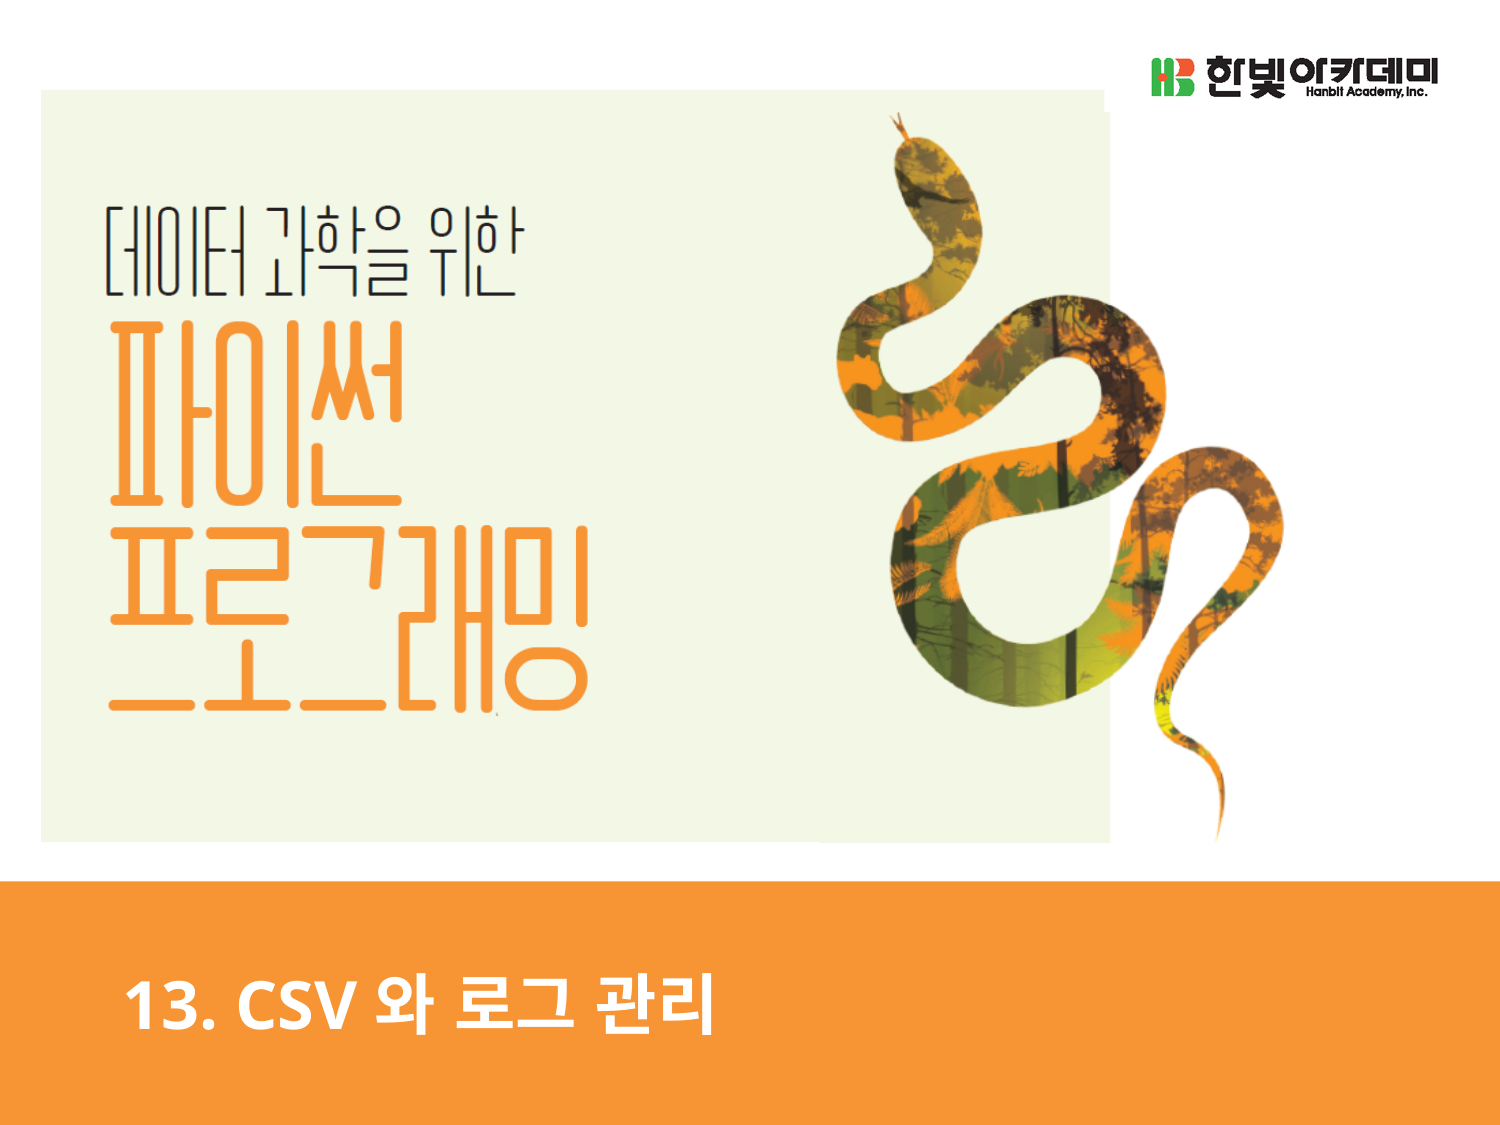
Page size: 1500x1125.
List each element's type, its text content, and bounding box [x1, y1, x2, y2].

picture [819, 112, 1292, 843]
picture [99, 196, 590, 716]
picture [1145, 52, 1441, 102]
text_box 13. CSV와 로그 관리 [107, 951, 1471, 1055]
